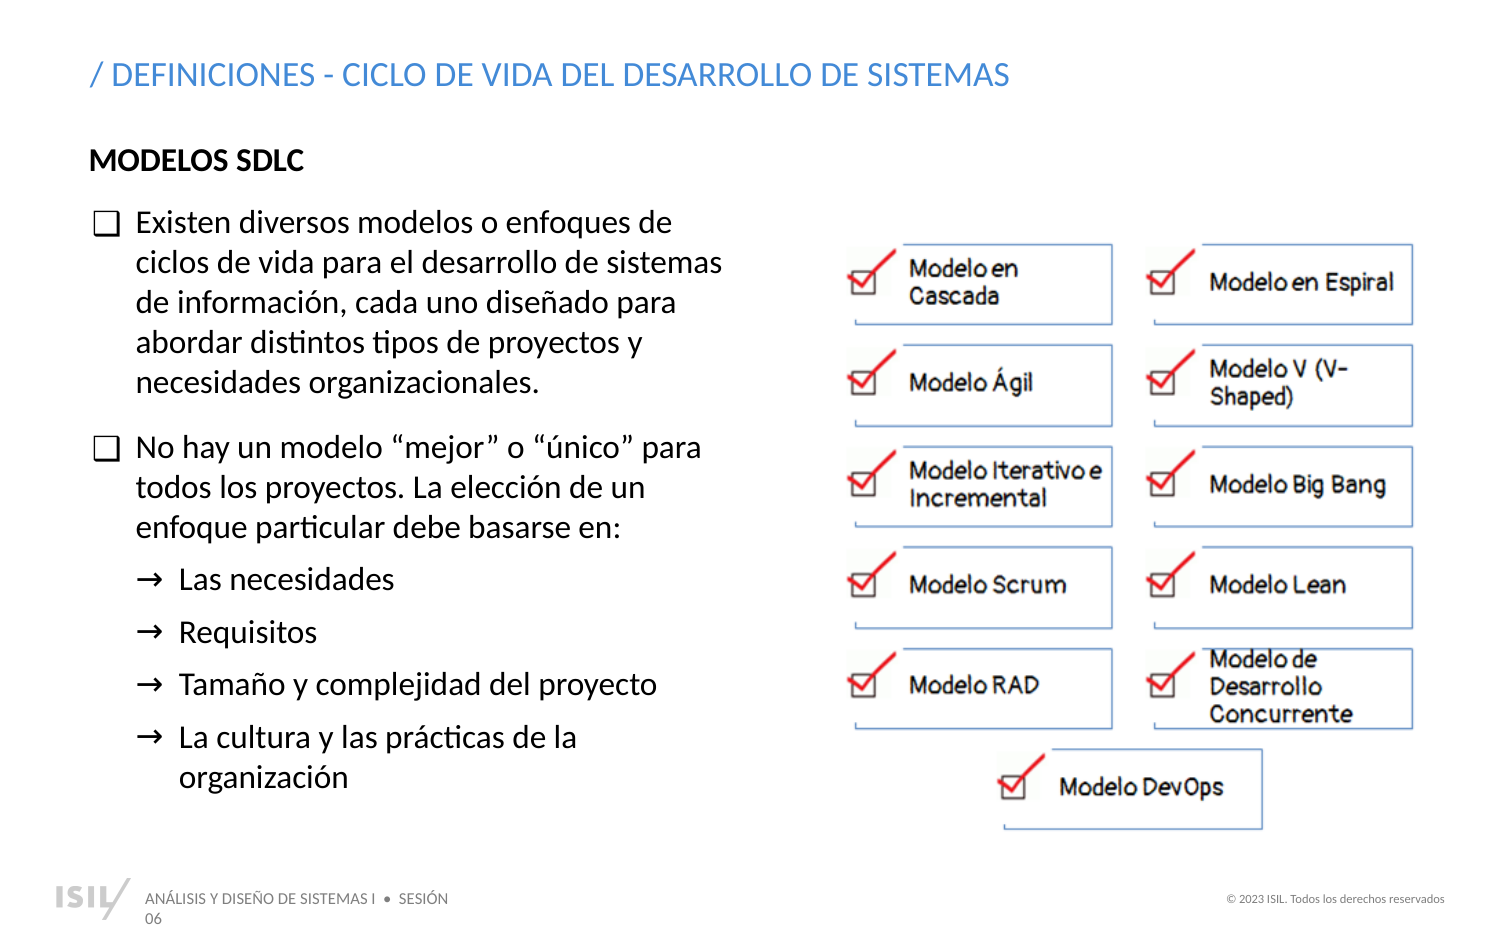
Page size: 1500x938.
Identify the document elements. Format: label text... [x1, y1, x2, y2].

list Existen diversos modelos o enfoques de ciclos de vida para el desarrollo de sistemas de información, cada uno diseñado para abordar distintos tipos de proyectos y necesidades organizacionales. No hay un modelo “mejor” o “único” para todos los proyectos. La elección de un enfoque particular debe basarse en: Las necesidades Requisitos Tamaño y complejidad del proyecto La cultura y las prácticas de la organización [76, 193, 750, 866]
picture [831, 206, 1425, 852]
list / DEFINICIONES - CICLO DE VIDA DEL DESARROLLO DE SISTEMAS [78, 45, 1425, 104]
list MODELOS SDLC [76, 132, 750, 191]
